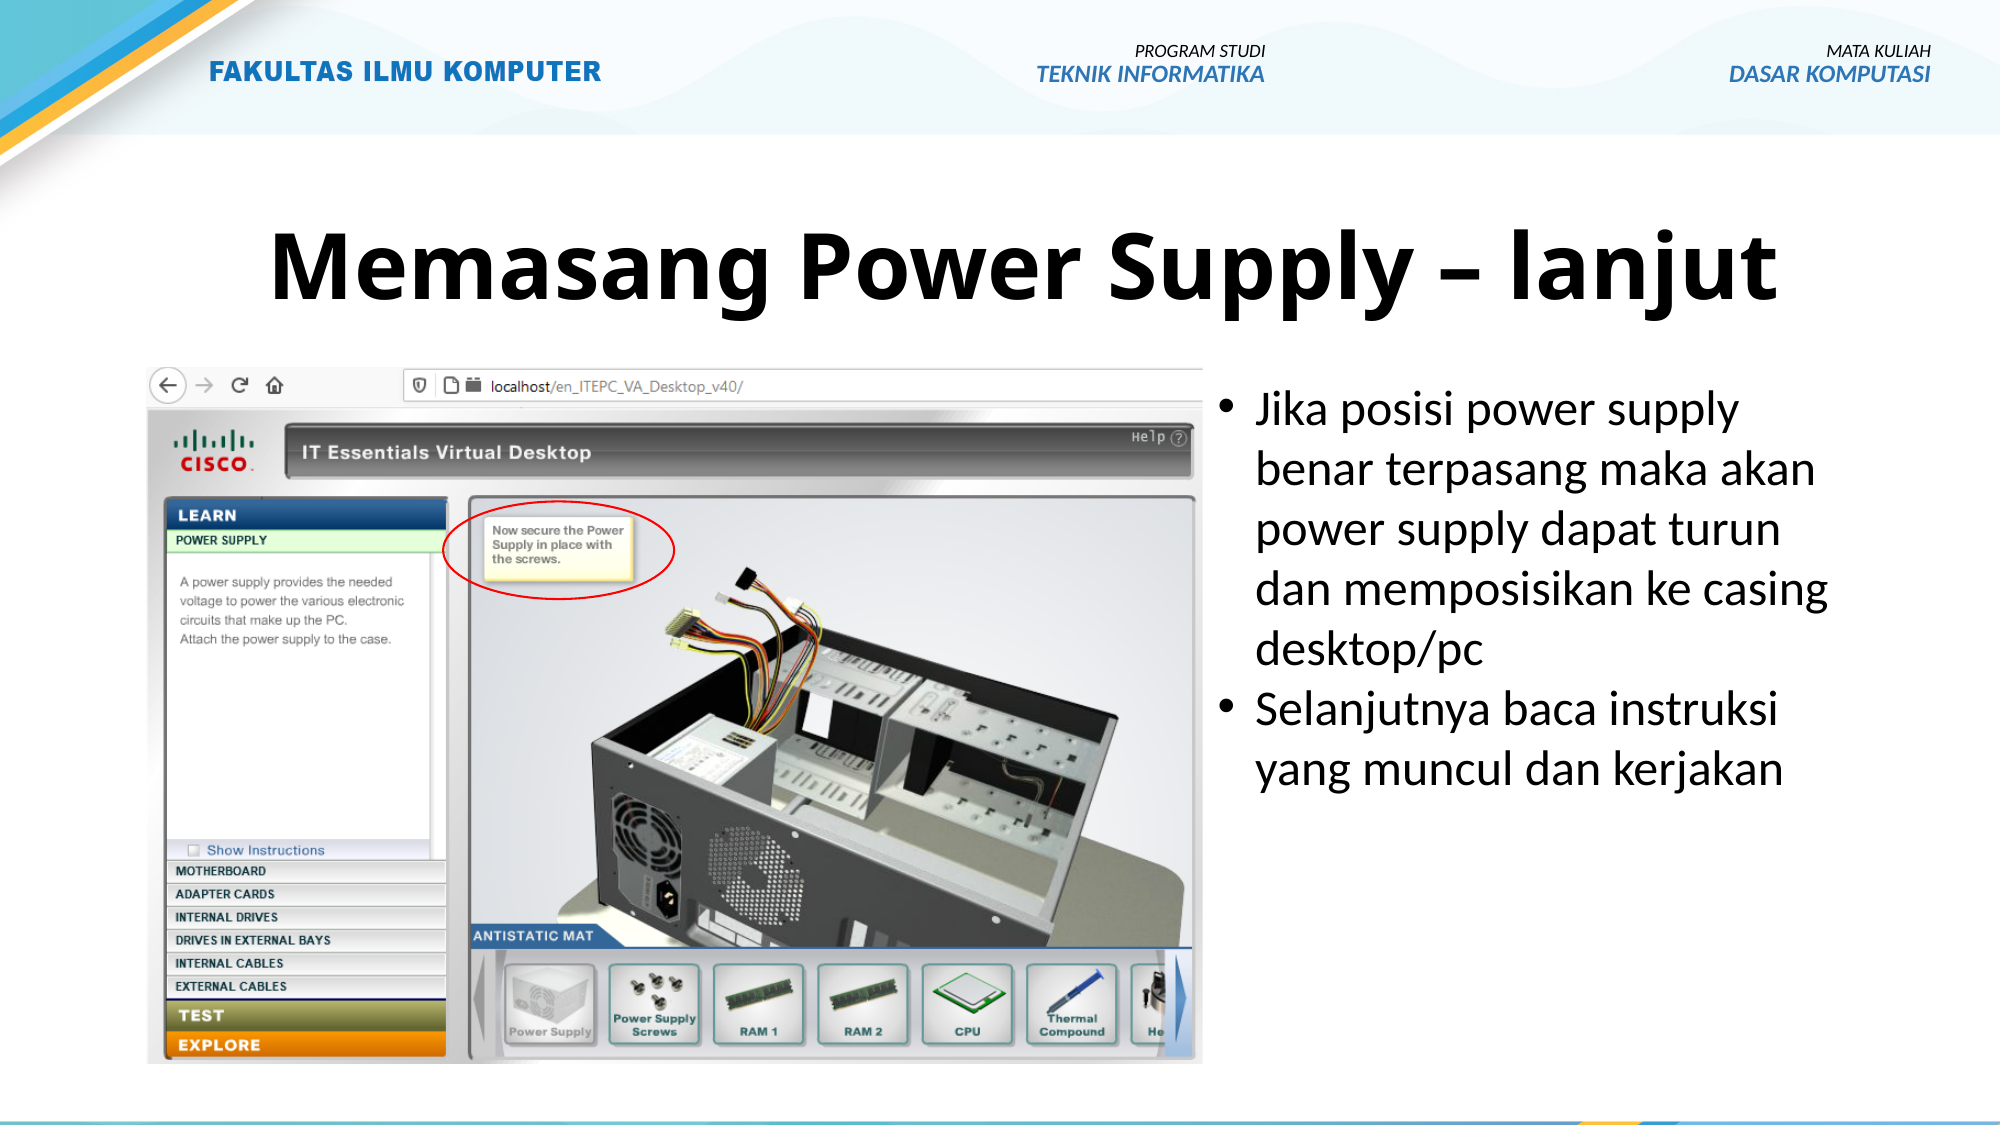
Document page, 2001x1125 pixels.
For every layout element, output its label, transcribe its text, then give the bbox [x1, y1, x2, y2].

text_box PROGRAM STUDI TEKNIK INFORMATIKA [904, 33, 1281, 118]
picture [0, 0, 2000, 1125]
title Memasang Power Supply – lanjut [252, 204, 1852, 337]
text_box MATA KULIAH DASAR KOMPUTASI [1569, 33, 1946, 118]
list Jika posisi power supply benar terpasang maka akan power supply dapat turun dan memposisikan ke casing desktop/pc Selanjutnya baca instruksi yang muncul dan kerjakan [1203, 367, 1852, 856]
